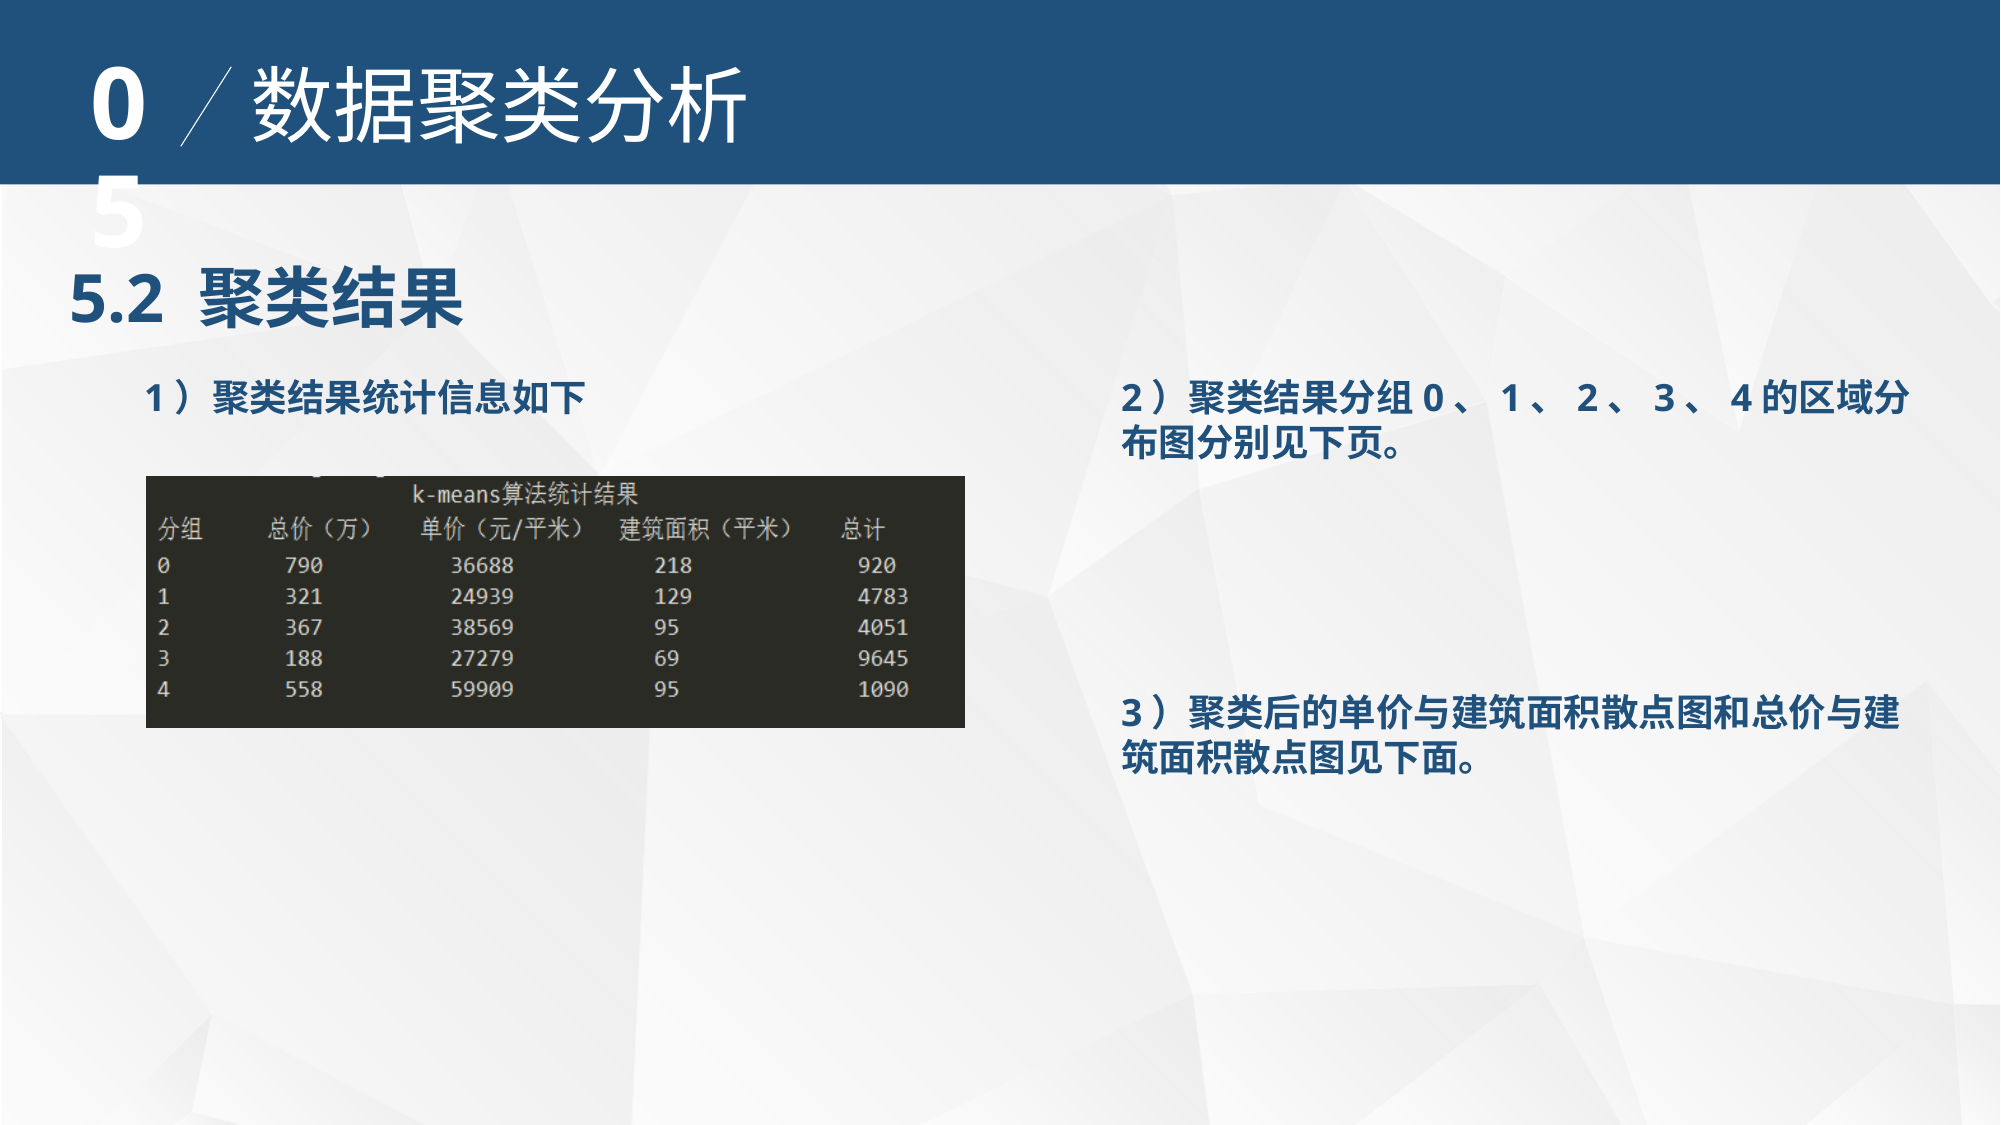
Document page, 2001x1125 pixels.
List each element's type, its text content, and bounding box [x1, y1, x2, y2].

list 数据聚类分析 [235, 57, 1036, 138]
text_box 1）聚类结果统计信息如下 [129, 366, 841, 427]
picture [0, 0, 2001, 1125]
text_box 2）聚类结果分组0、1、2、3、4的区域分布图分别见下页。 3）聚类后的单价与建筑面积散点图和总价与建筑面积散点图见下面。 [1106, 366, 1942, 832]
list 05 [75, 45, 218, 212]
text_box 5.2 聚类结果 [54, 232, 1189, 344]
